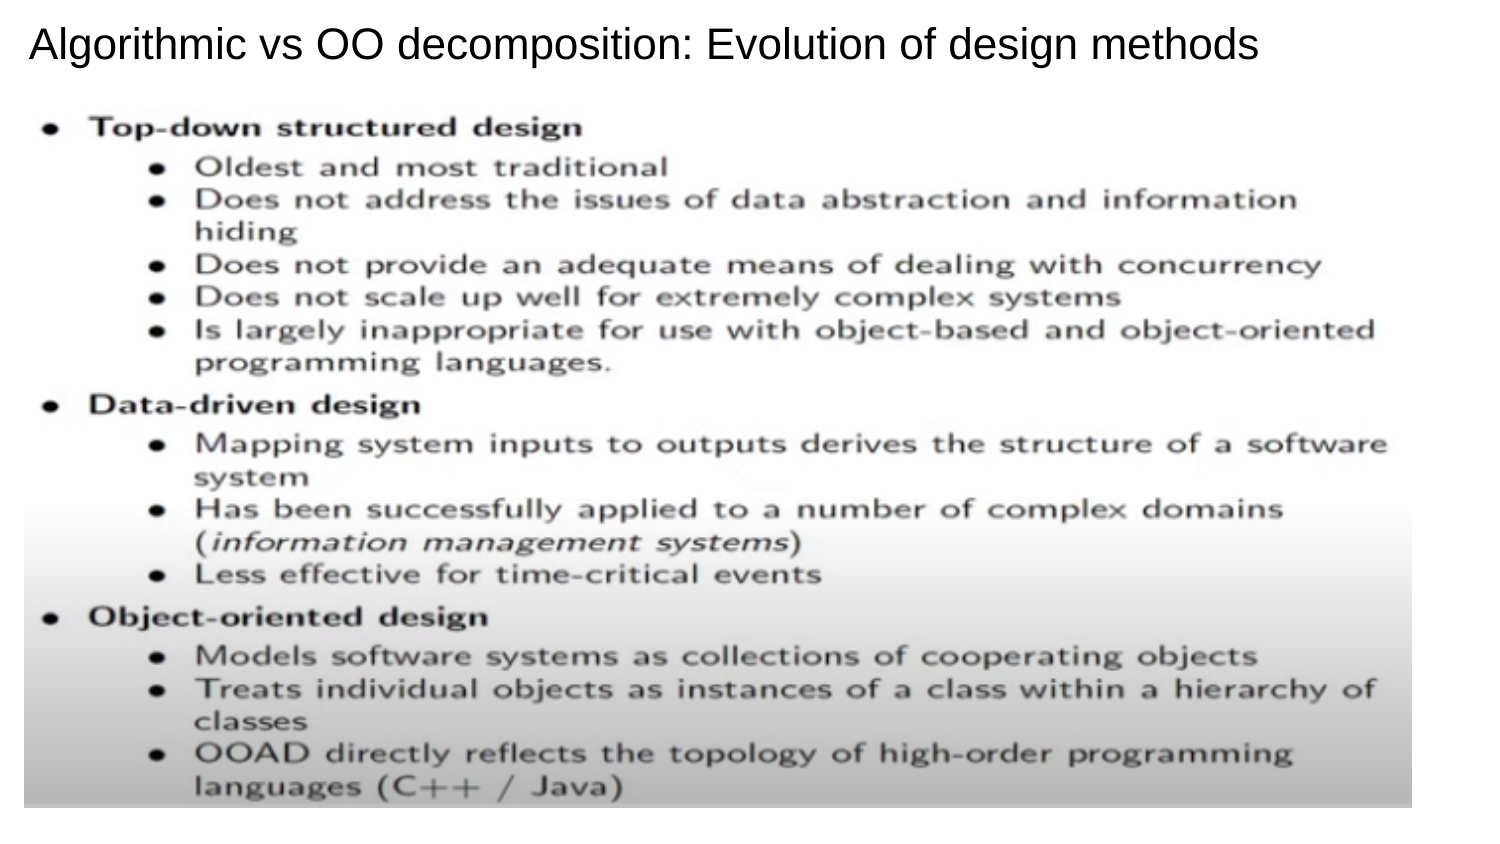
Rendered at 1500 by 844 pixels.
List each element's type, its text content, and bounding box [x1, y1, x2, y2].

picture [24, 109, 1412, 808]
title Algorithmic vs OO decomposition: Evolution of design methods [14, 0, 1412, 85]
